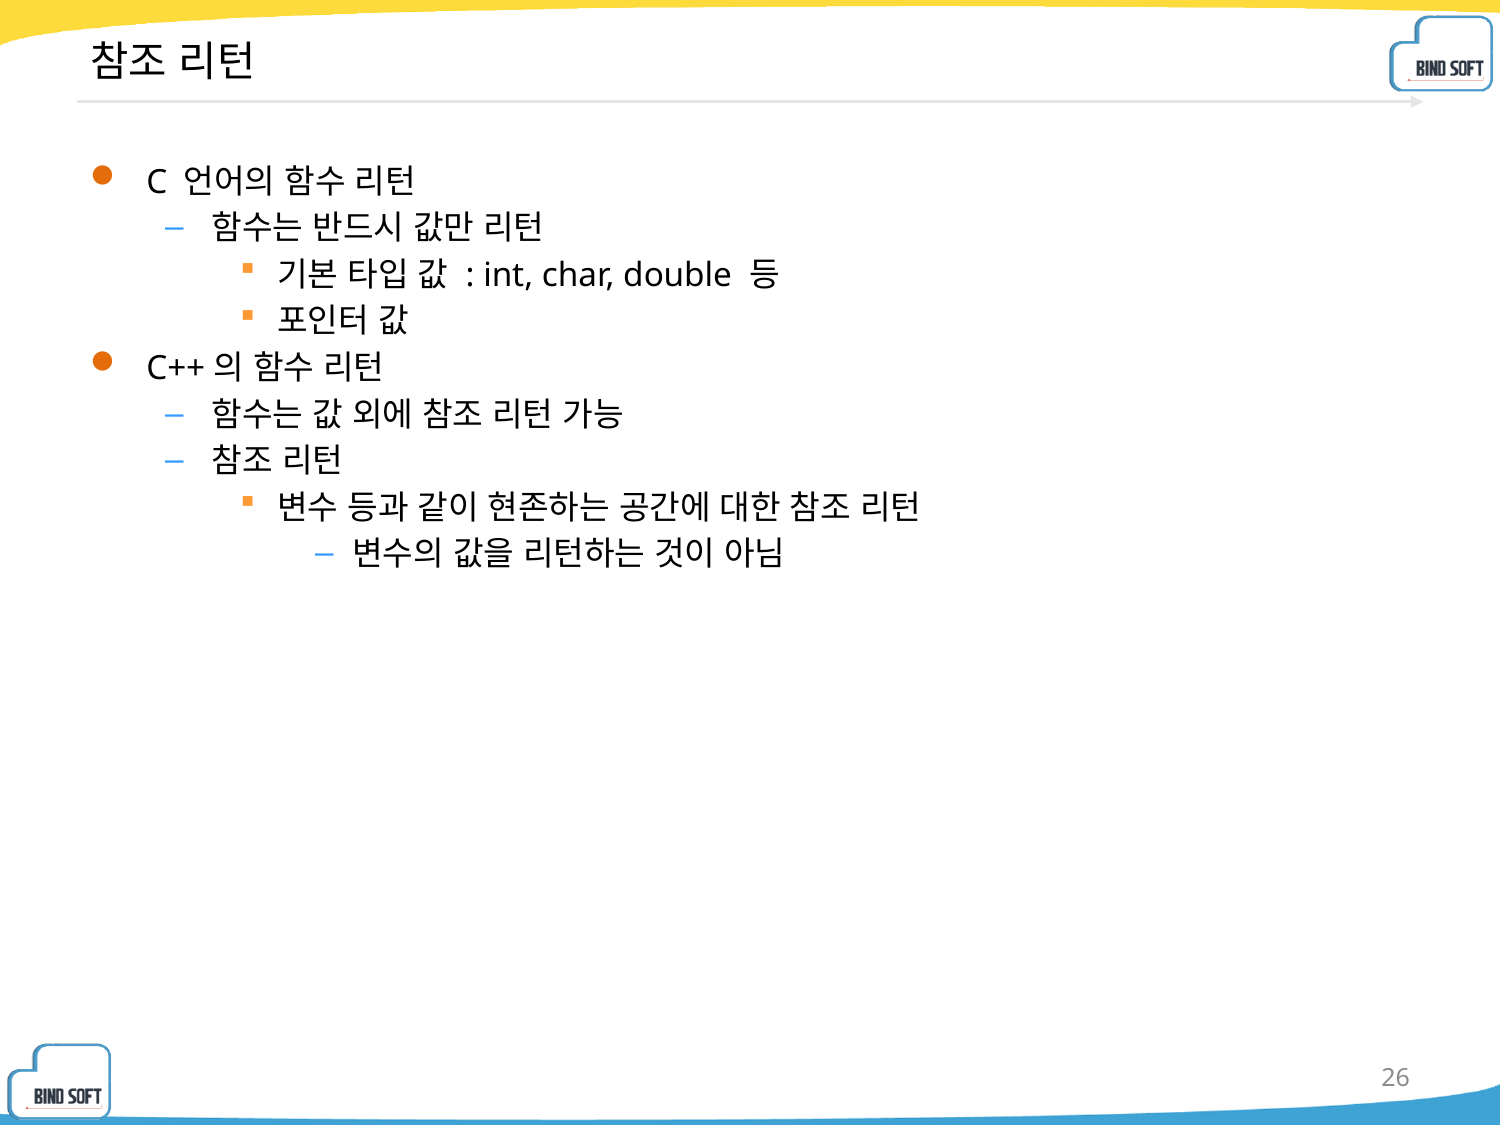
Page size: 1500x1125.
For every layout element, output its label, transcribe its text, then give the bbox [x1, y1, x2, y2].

title 참조 리턴 [75, 11, 1425, 108]
picture [0, 0, 1500, 96]
picture [0, 1003, 1500, 1125]
list C 언어의 함수 리턴 함수는 반드시 값만 리턴 기본 타입 값 : int, char, double 등 포인터 값 C++의 함수 리턴 함수는 값 외에 참조 리턴 가능 참조 리턴 변수 등과 같이 현존하는 공간에 대한 참조 리턴 변수의 값을 리턴하는 것이 아님 [75, 152, 1425, 1055]
slide_number 26 [1074, 1055, 1425, 1103]
